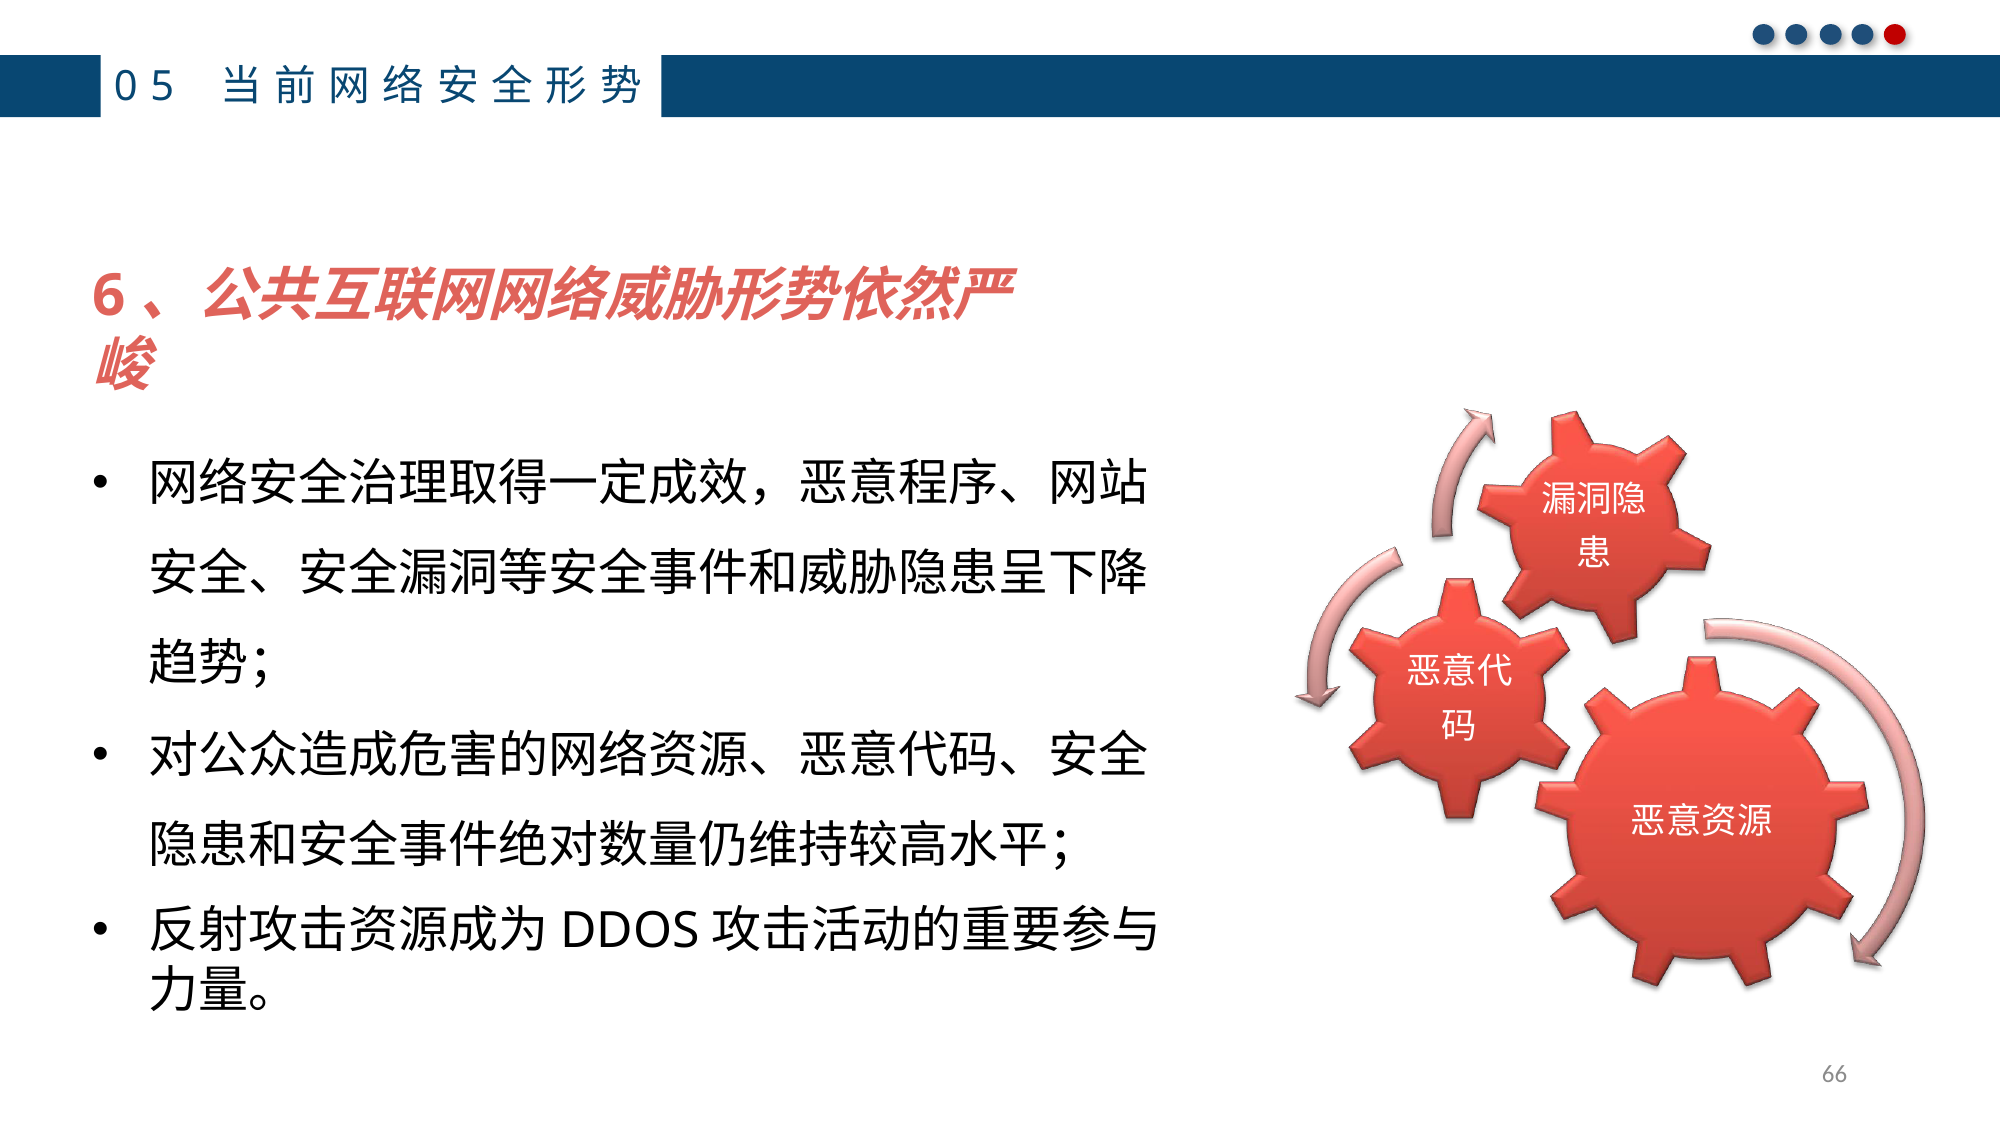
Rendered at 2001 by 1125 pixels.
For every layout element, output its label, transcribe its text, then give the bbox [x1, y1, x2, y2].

text_box [1410, 575, 1458, 633]
text_box [1458, 385, 1730, 669]
slide_number 66 [1412, 1042, 1863, 1103]
text_box 恶意资源 [1628, 796, 1696, 841]
text_box [1287, 543, 1410, 719]
text_box 网络安全治理取得一定成效，恶意程序、网站安全、安全漏洞等安全事件和威胁隐患呈下降趋势； 对公众造成危害的网络资源、恶意代码、安全隐患和安全事件绝对数量仍维持较高水平； 反射攻击资源成为DDOS攻击活动的重要参与力量。 [90, 418, 1198, 1018]
text_box 漏洞隐 患 [1539, 461, 1650, 573]
text_box 恶意代 码 [1404, 633, 1515, 746]
text_box 6、公共互联网网络威胁形势依然严峻 [90, 255, 1063, 398]
text_box [1696, 615, 1932, 977]
text_box [1818, 23, 1843, 46]
text_box [1784, 23, 1809, 46]
text_box [1527, 669, 1876, 997]
text_box [1850, 23, 1875, 46]
text_box [1883, 23, 1907, 46]
text_box [1341, 669, 1577, 829]
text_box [0, 51, 2000, 118]
text_box [1424, 405, 1502, 548]
text_box [1751, 23, 1776, 46]
